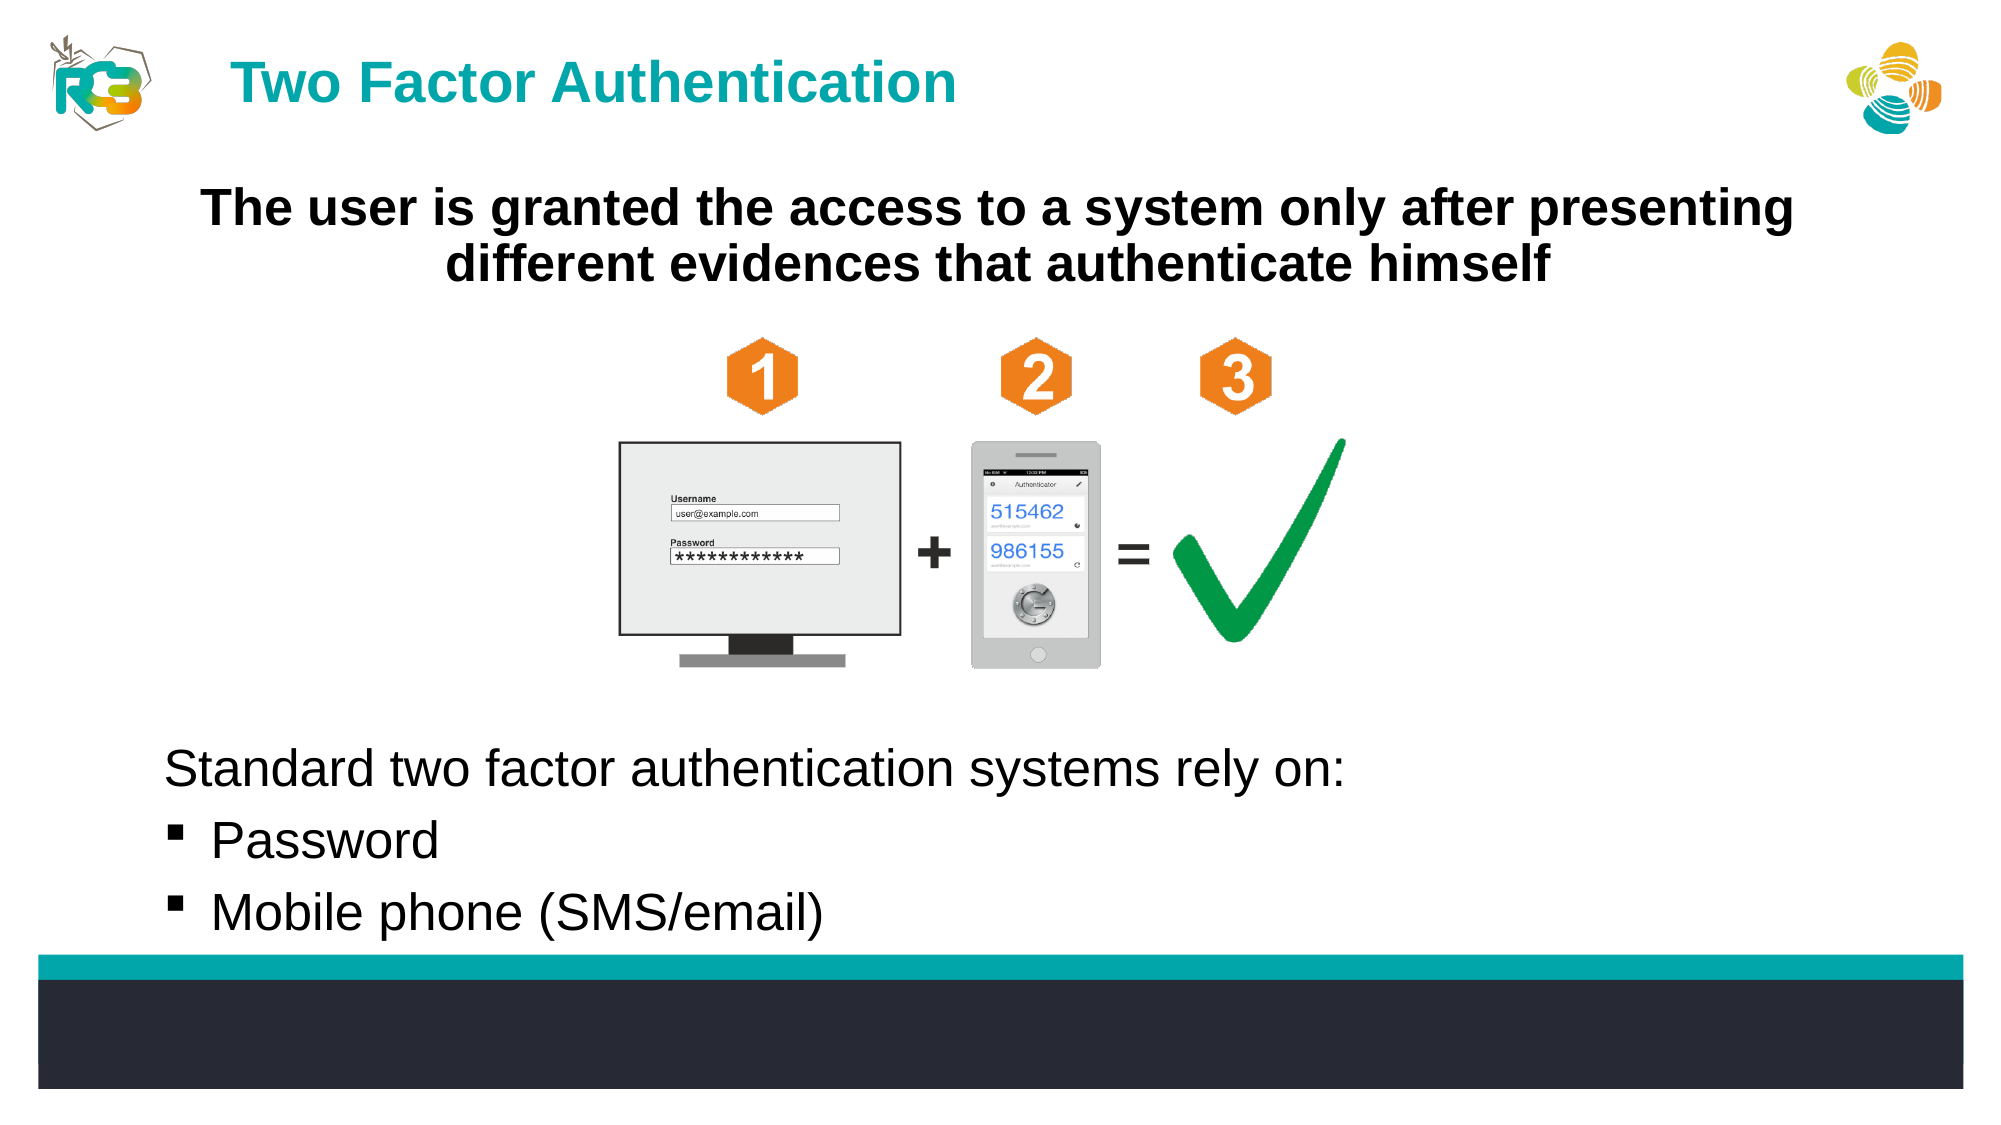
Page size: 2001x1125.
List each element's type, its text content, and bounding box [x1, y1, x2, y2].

list Two Factor Authentication [215, 44, 1820, 137]
text_box The user is granted the access to a system only after presenting different evidences that authenticate himself Standard two factor authentication systems rely on: Password Mobile phone (SMS/email) [148, 172, 1850, 957]
picture [585, 284, 1367, 722]
picture [50, 32, 152, 134]
